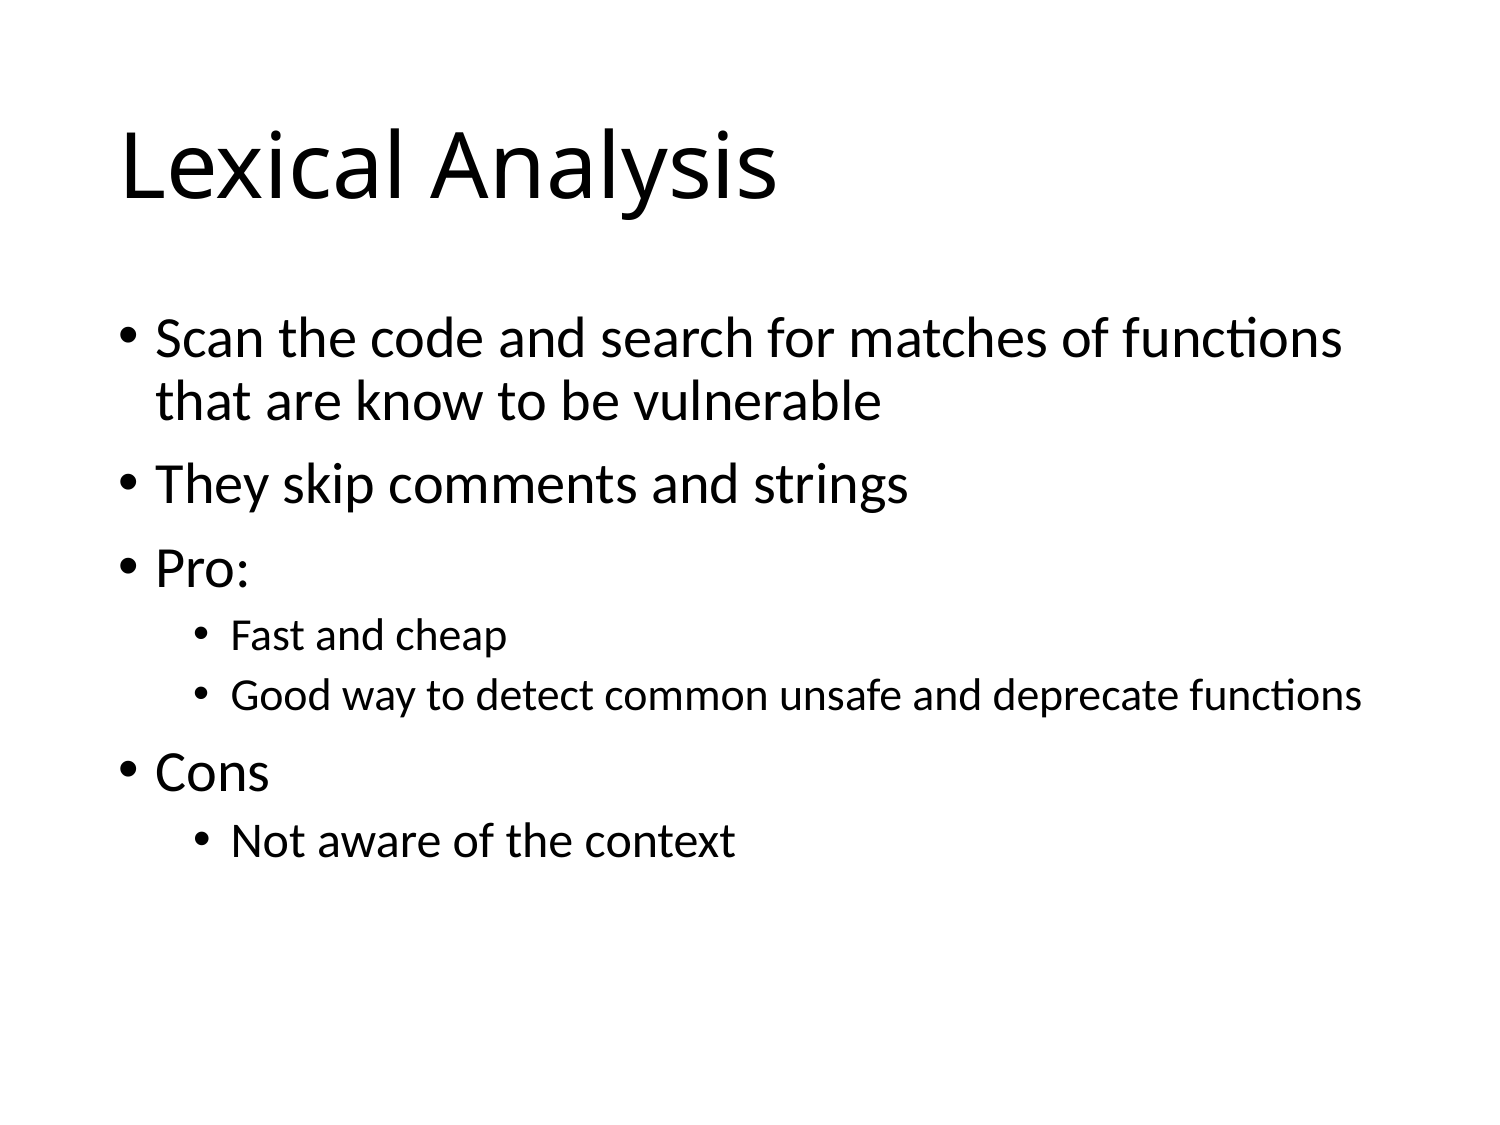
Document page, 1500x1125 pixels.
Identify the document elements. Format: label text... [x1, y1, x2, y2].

title Lexical Analysis [103, 59, 1397, 278]
list Scan the code and search for matches of functions that are know to be vulnerable They skip comments and strings Pro: Fast and cheap Good way to detect common unsafe and deprecate functions Cons Not aware of the context [103, 299, 1397, 1014]
